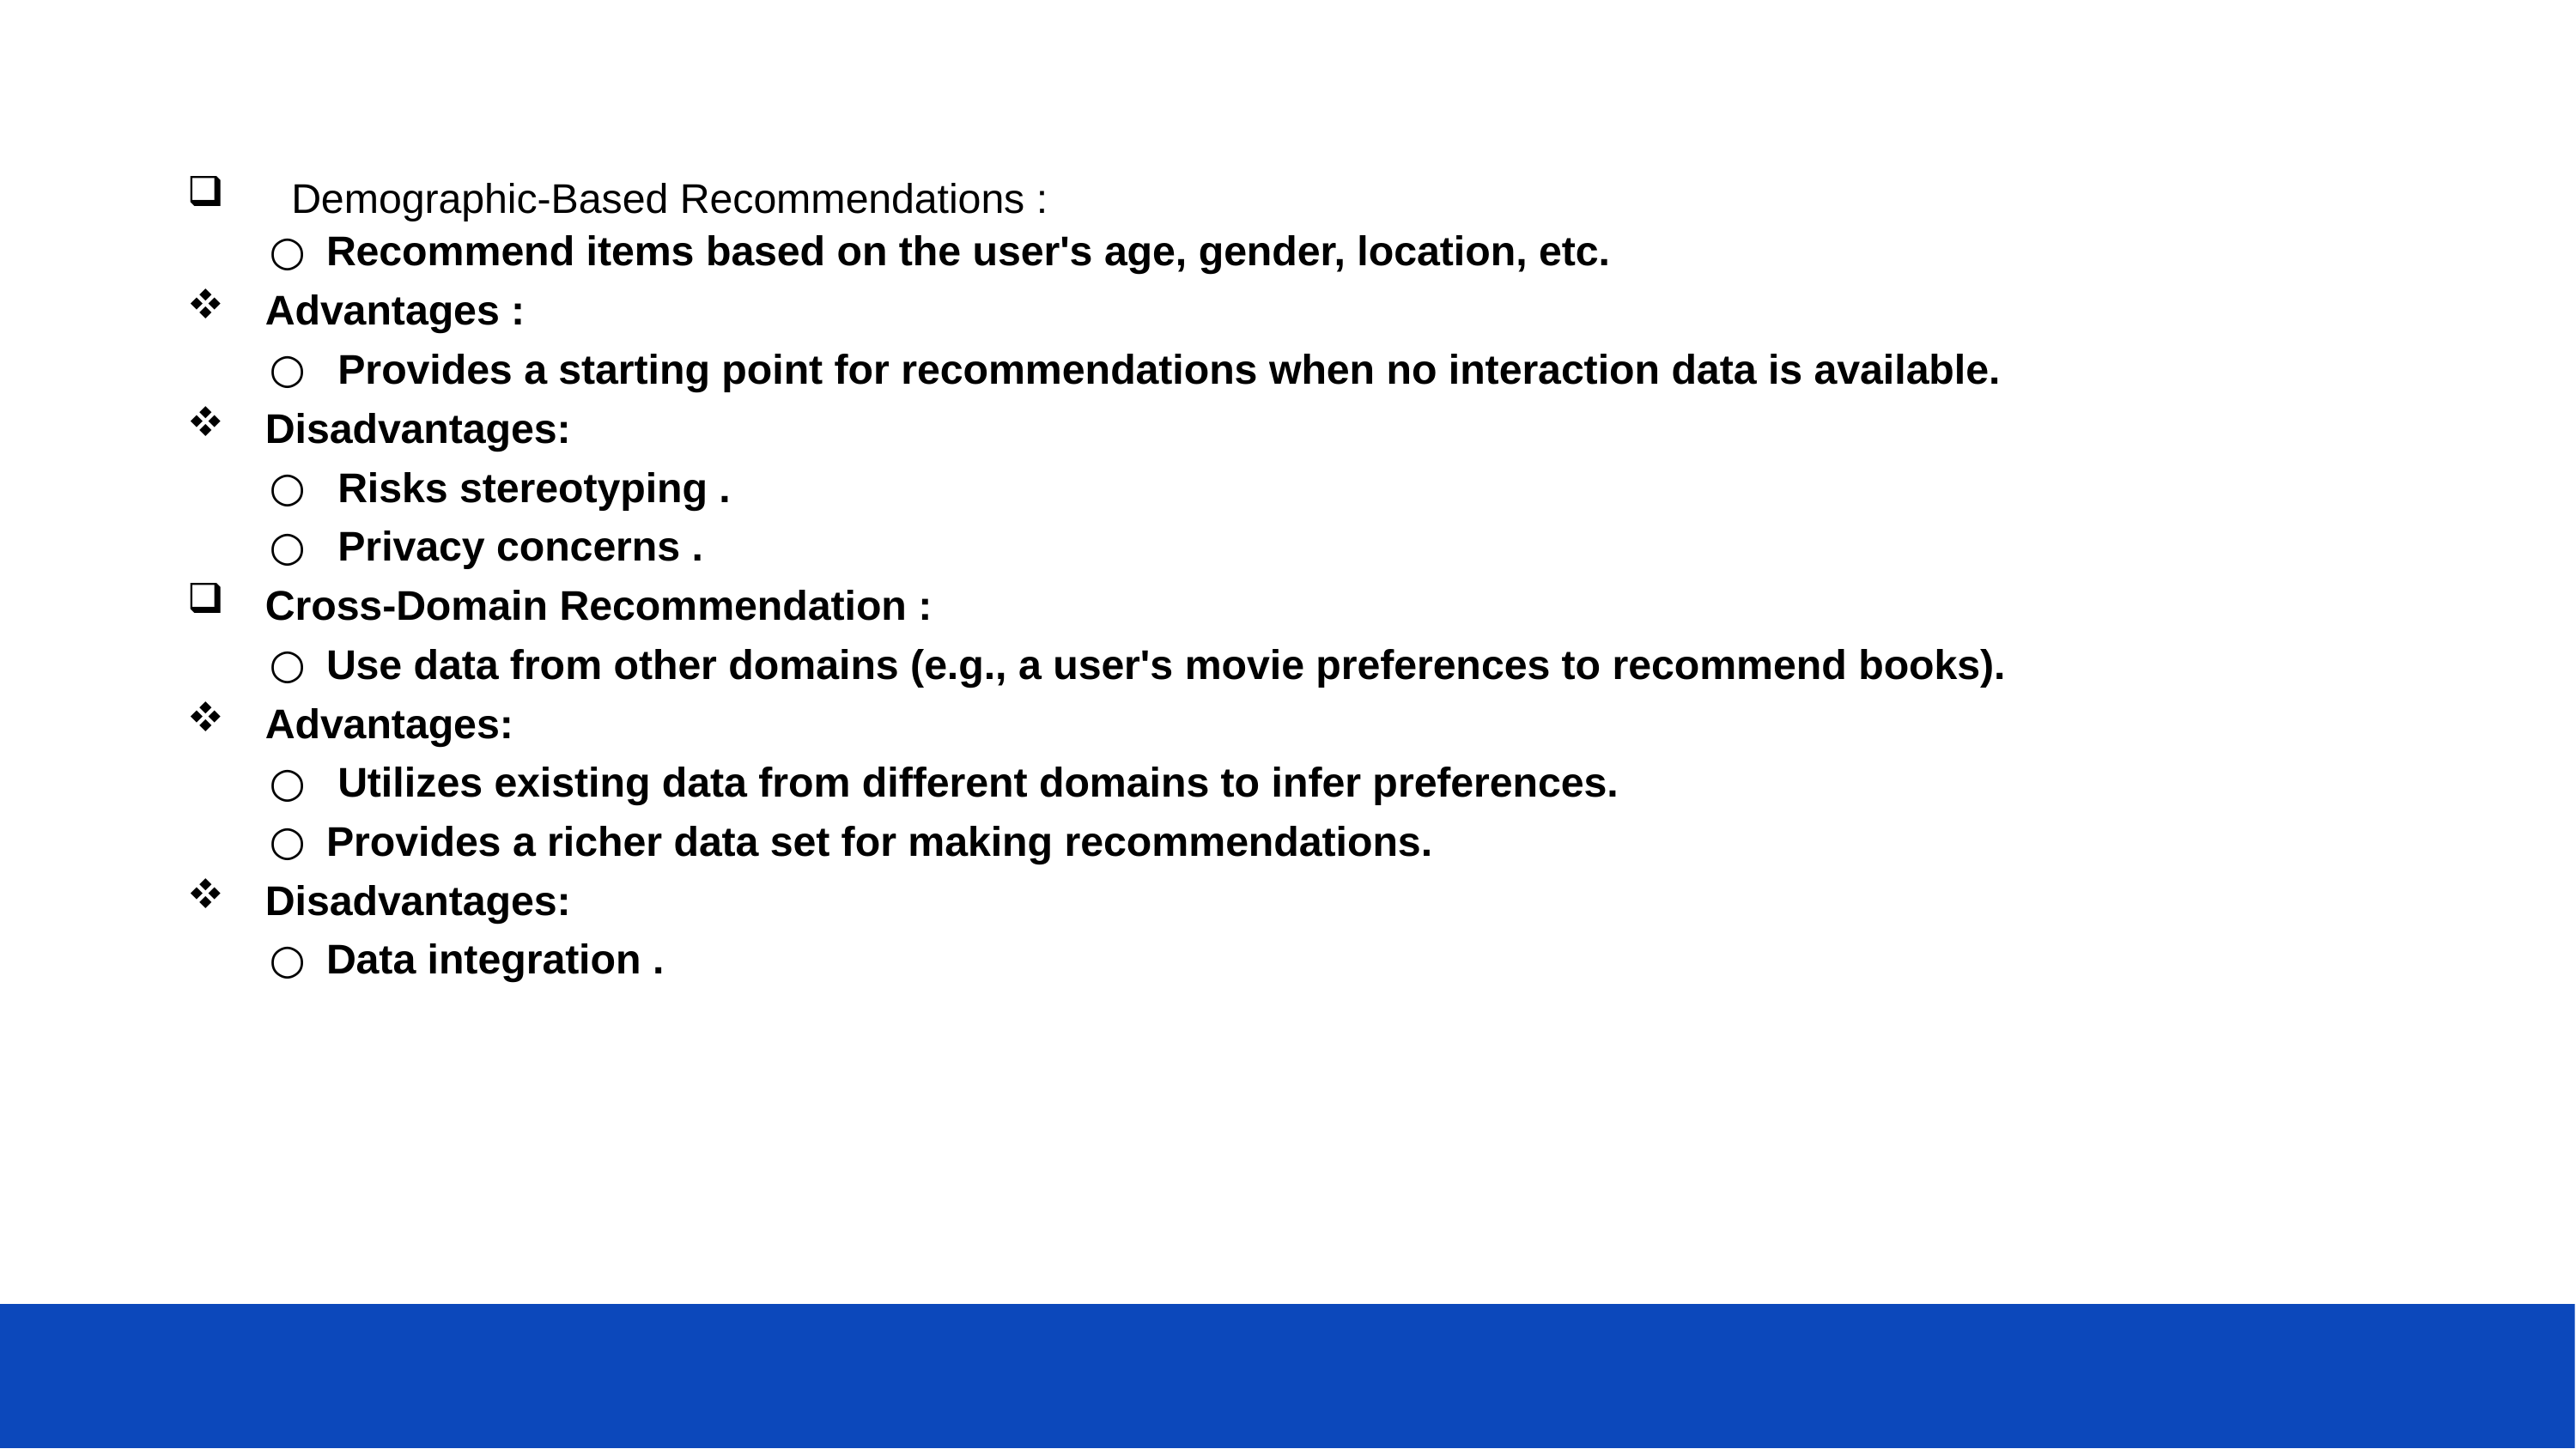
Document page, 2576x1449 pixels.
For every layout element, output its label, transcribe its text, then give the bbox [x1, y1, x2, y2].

list Demographic-Based Recommendations : Recommend items based on the user's age, gender, location, etc. Advantages : Provides a starting point for recommendations when no interaction data is available. Disadvantages: Risks stereotyping . Privacy concerns . Cross-Domain Recommendation : Use data from other domains (e.g., a user's movie preferences to recommend books). Advantages: Utilizes existing data from different domains to infer preferences. Provides a richer data set for making recommendations. Disadvantages: Data integration . [173, 165, 2030, 1113]
